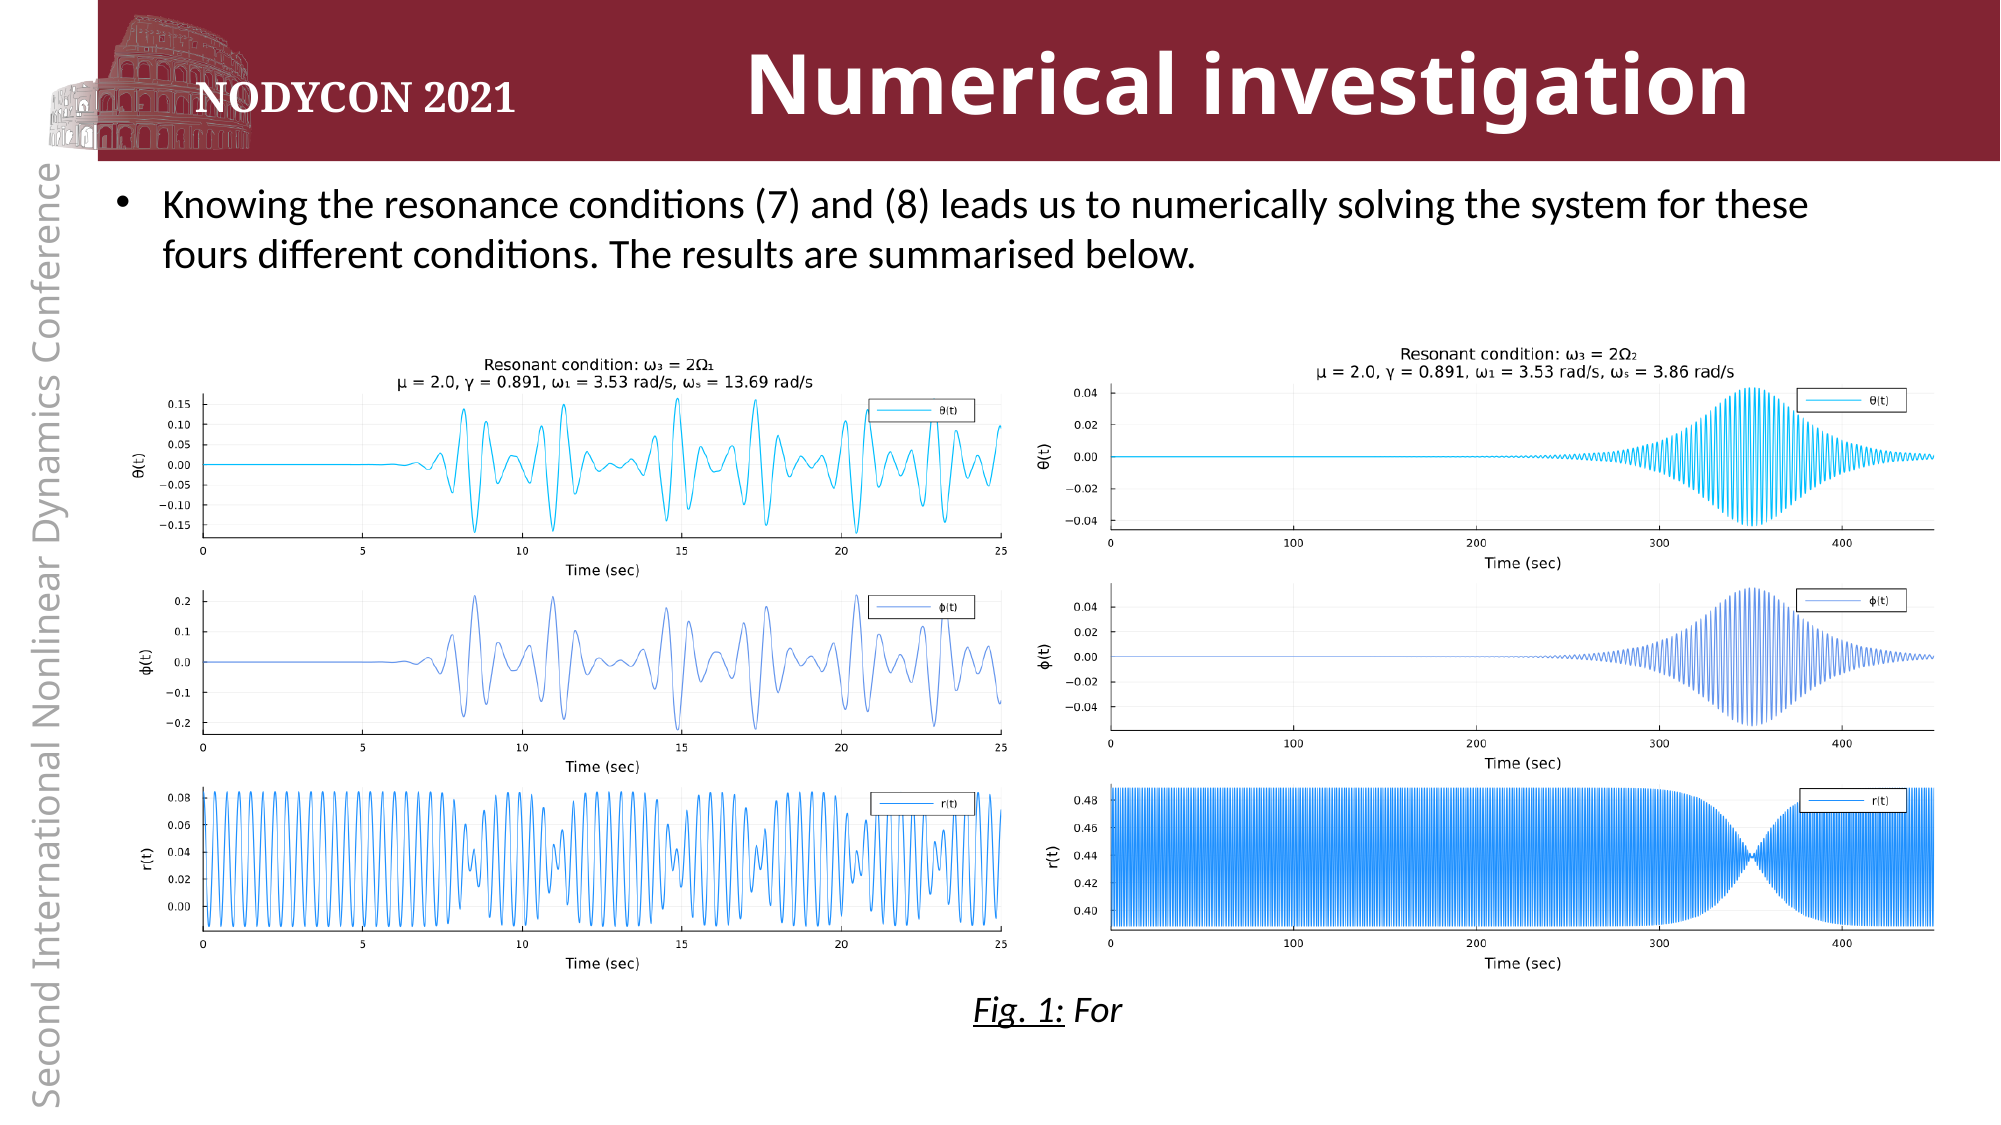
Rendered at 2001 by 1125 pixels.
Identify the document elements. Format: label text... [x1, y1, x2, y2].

picture [48, 14, 252, 150]
title Numerical investigation [569, 43, 1928, 131]
picture [1036, 341, 1944, 973]
text_box Knowing the resonance conditions (7) and (8) leads us to numerically solving the system for these fours different conditions. The results are summarised below. [100, 168, 1899, 284]
picture [236, 85, 250, 110]
picture [128, 352, 1011, 973]
